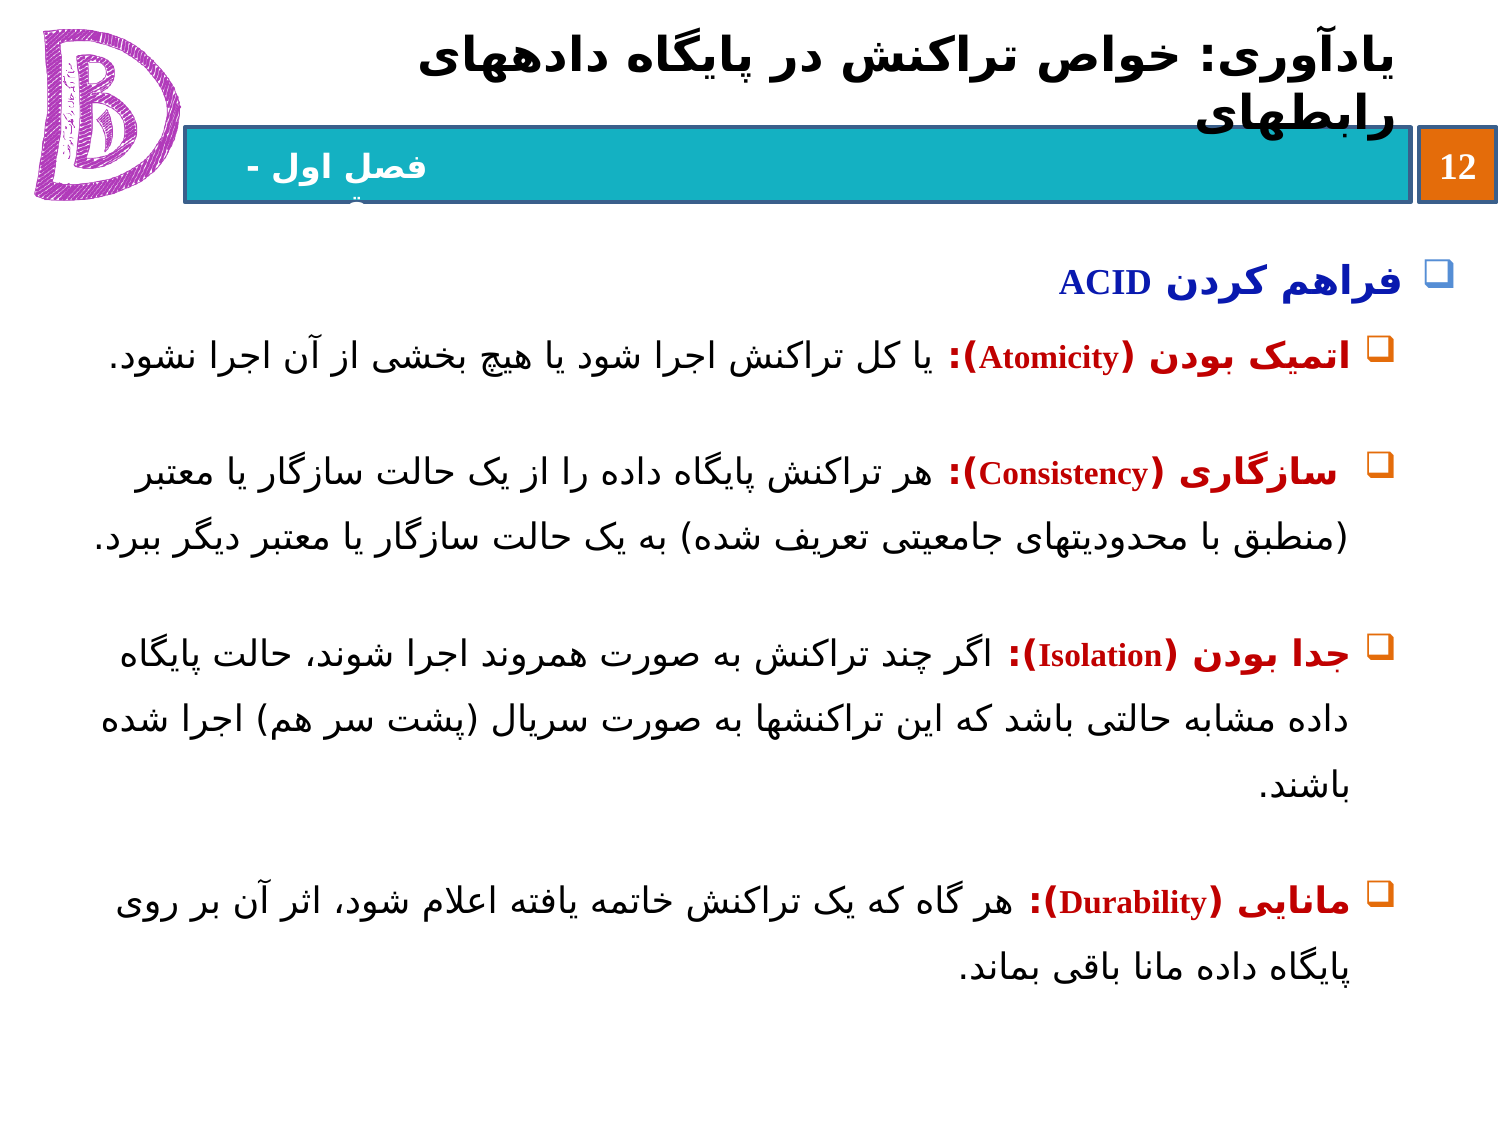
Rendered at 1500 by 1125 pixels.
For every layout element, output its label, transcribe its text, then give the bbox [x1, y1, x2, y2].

list فراهم کردن ACID اتمیک بودن (Atomicity): یا کل تراکنش اجرا شود یا هیچ بخشی از آن اجرا نشود. سازگاری (Consistency): هر تراکنش پایگاه داده را از یک حالت سازگار یا معتبر (منطبق با محدودیتهای جامعیتی تعریف شده) به یک حالت سازگار یا معتبر دیگر ببرد. جدا بودن (Isolation): اگر چند تراکنش به صورت همروند اجرا شوند، حالت پایگاه داده مشابه حالتی باشد که این تراکنشها به صورت سریال (پشت سر هم) اجرا شده باشند. مانایی (Durability): هر گاه که یک تراکنش خاتمه یافته اعلام شود، اثر آن بر روی پایگاه داده مانا باقی بماند. [37, 200, 1463, 1100]
title یادآوری: خواص تراکنش در پایگاه داده‏های رابطه‏ای [237, 37, 1413, 125]
picture [12, 21, 202, 212]
